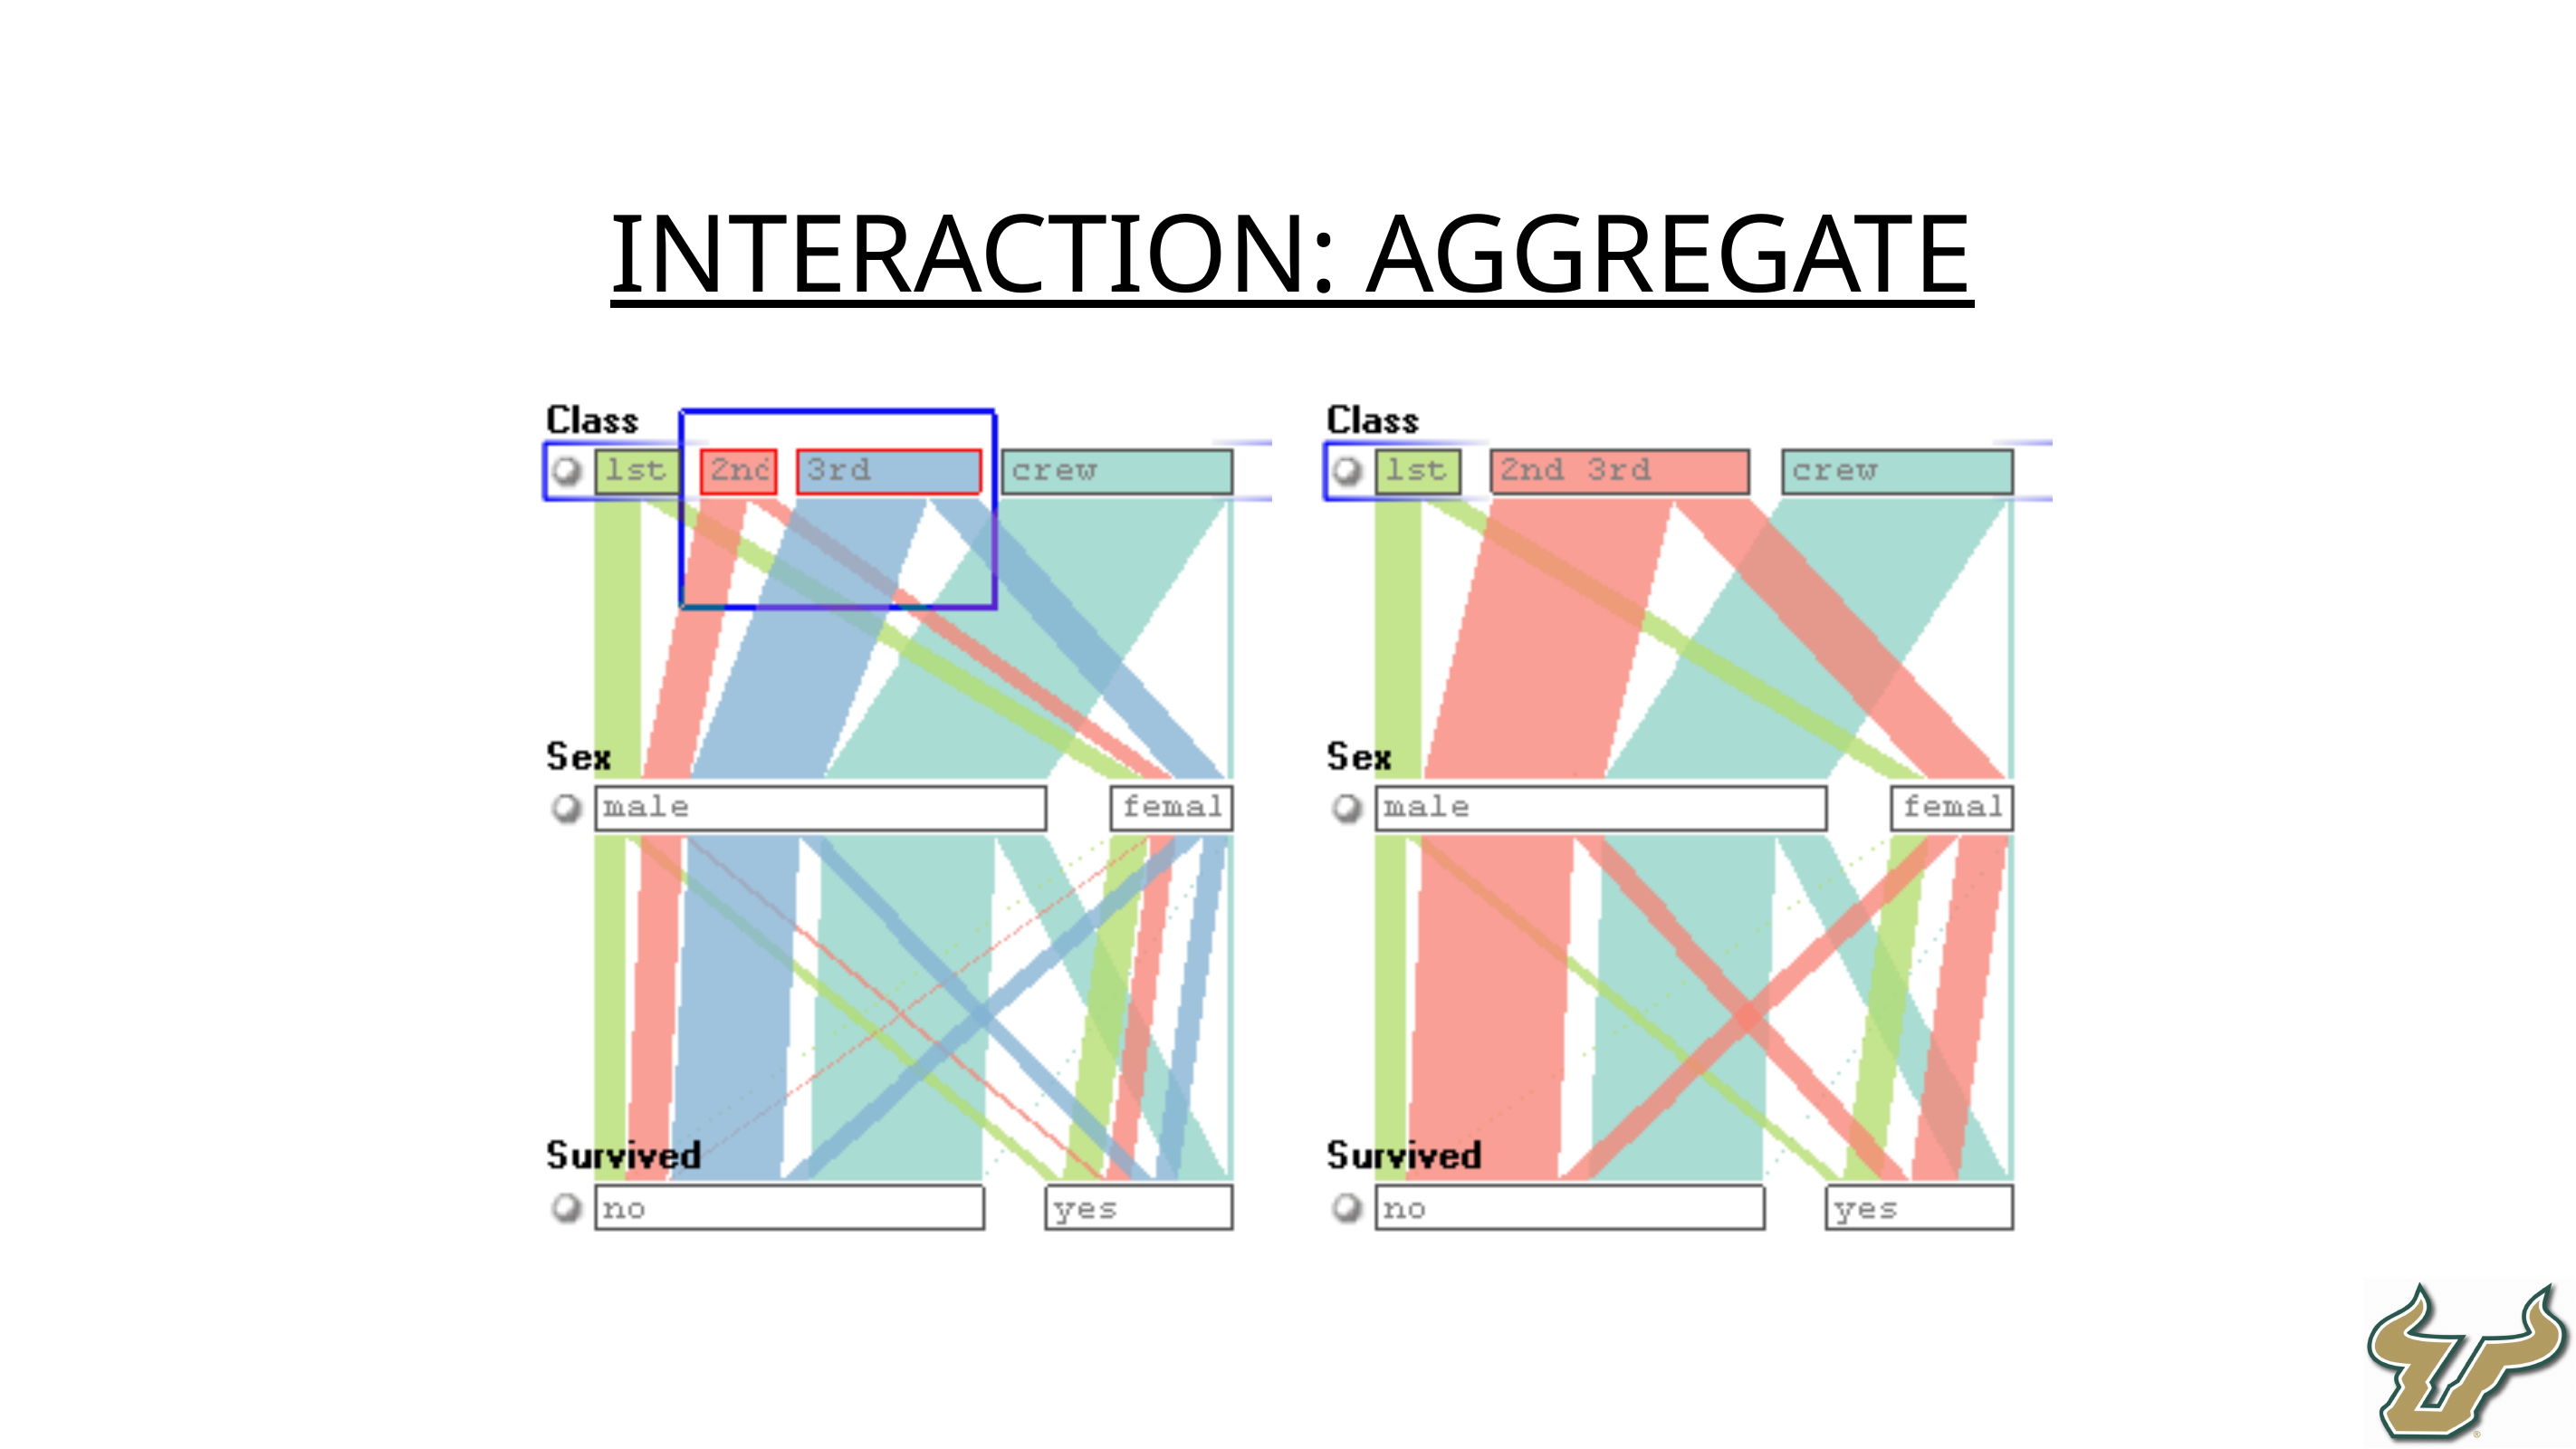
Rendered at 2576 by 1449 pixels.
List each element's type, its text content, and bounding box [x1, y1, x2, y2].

list interaction: aggregate [337, 175, 2239, 340]
text_box [540, 403, 1272, 1238]
picture [2363, 1278, 2576, 1448]
text_box [1320, 403, 2053, 1238]
